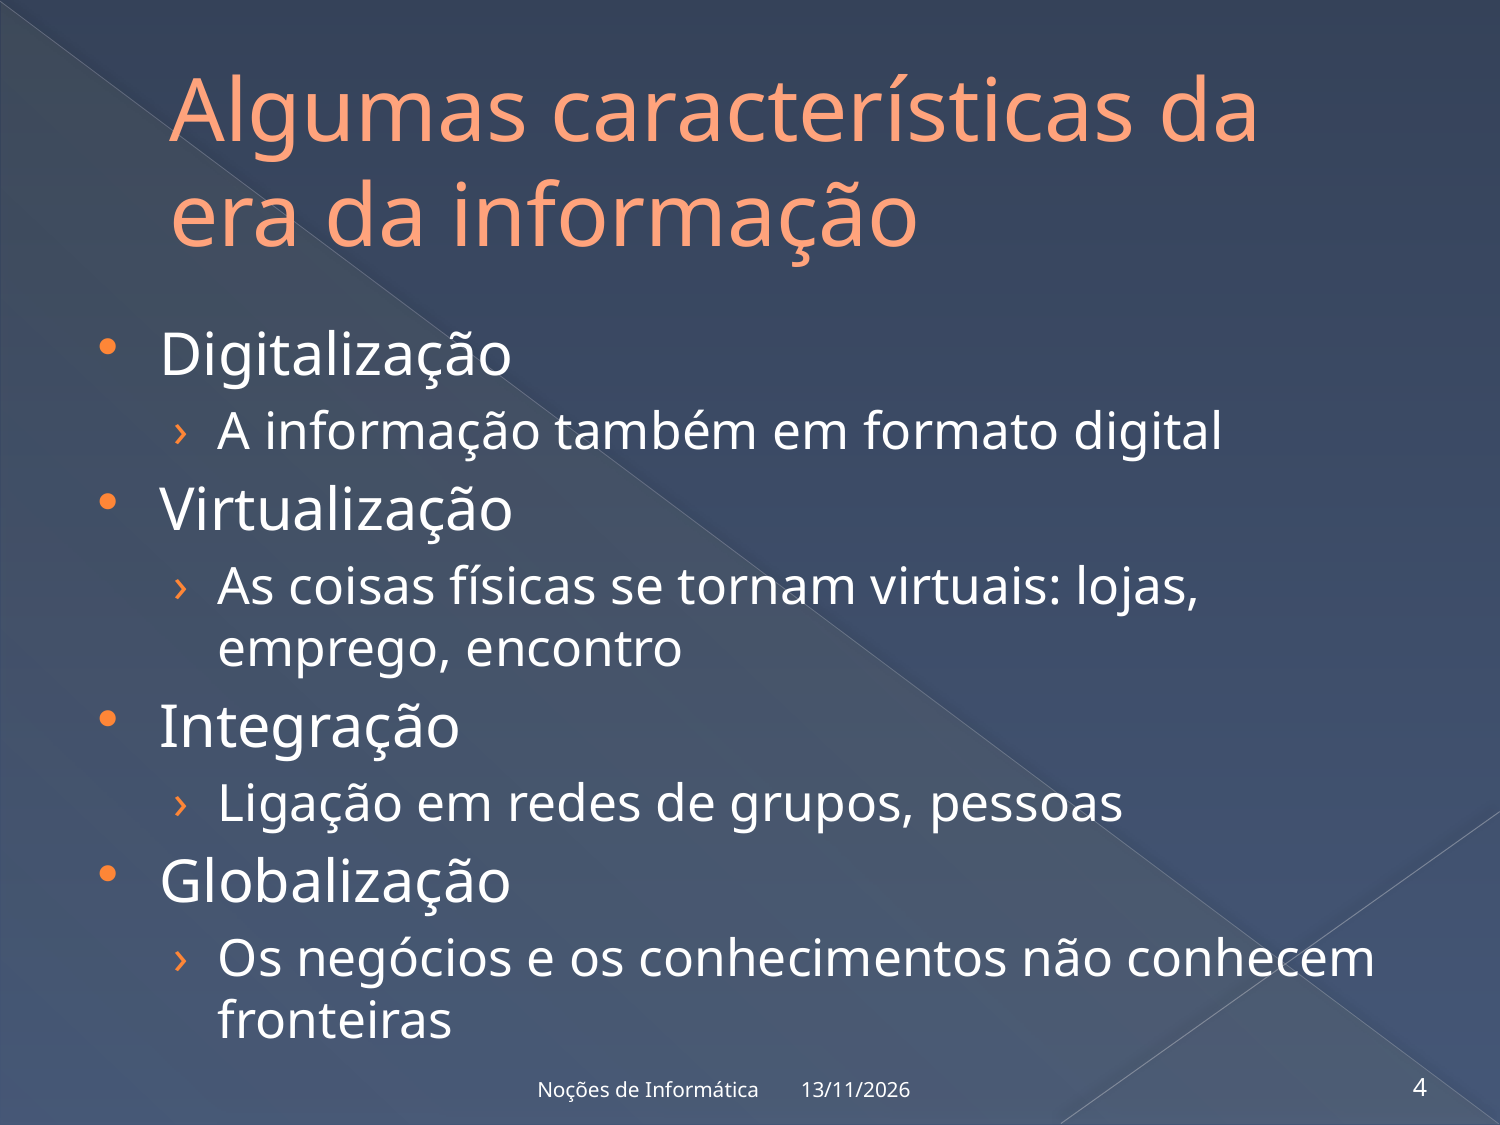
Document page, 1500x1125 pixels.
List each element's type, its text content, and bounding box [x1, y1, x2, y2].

list Digitalização A informação também em formato digital Virtualização As coisas físicas se tornam virtuais: lojas, emprego, encontro Integração Ligação em redes de grupos, pessoas Globalização Os negócios e os conhecimentos não conhecem fronteiras [75, 308, 1425, 1059]
slide_number 4 [1359, 1063, 1442, 1113]
footer Noções de Informática [75, 1063, 774, 1113]
title Algumas características da era da informação [75, 43, 1425, 274]
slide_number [786, 1062, 1136, 1113]
